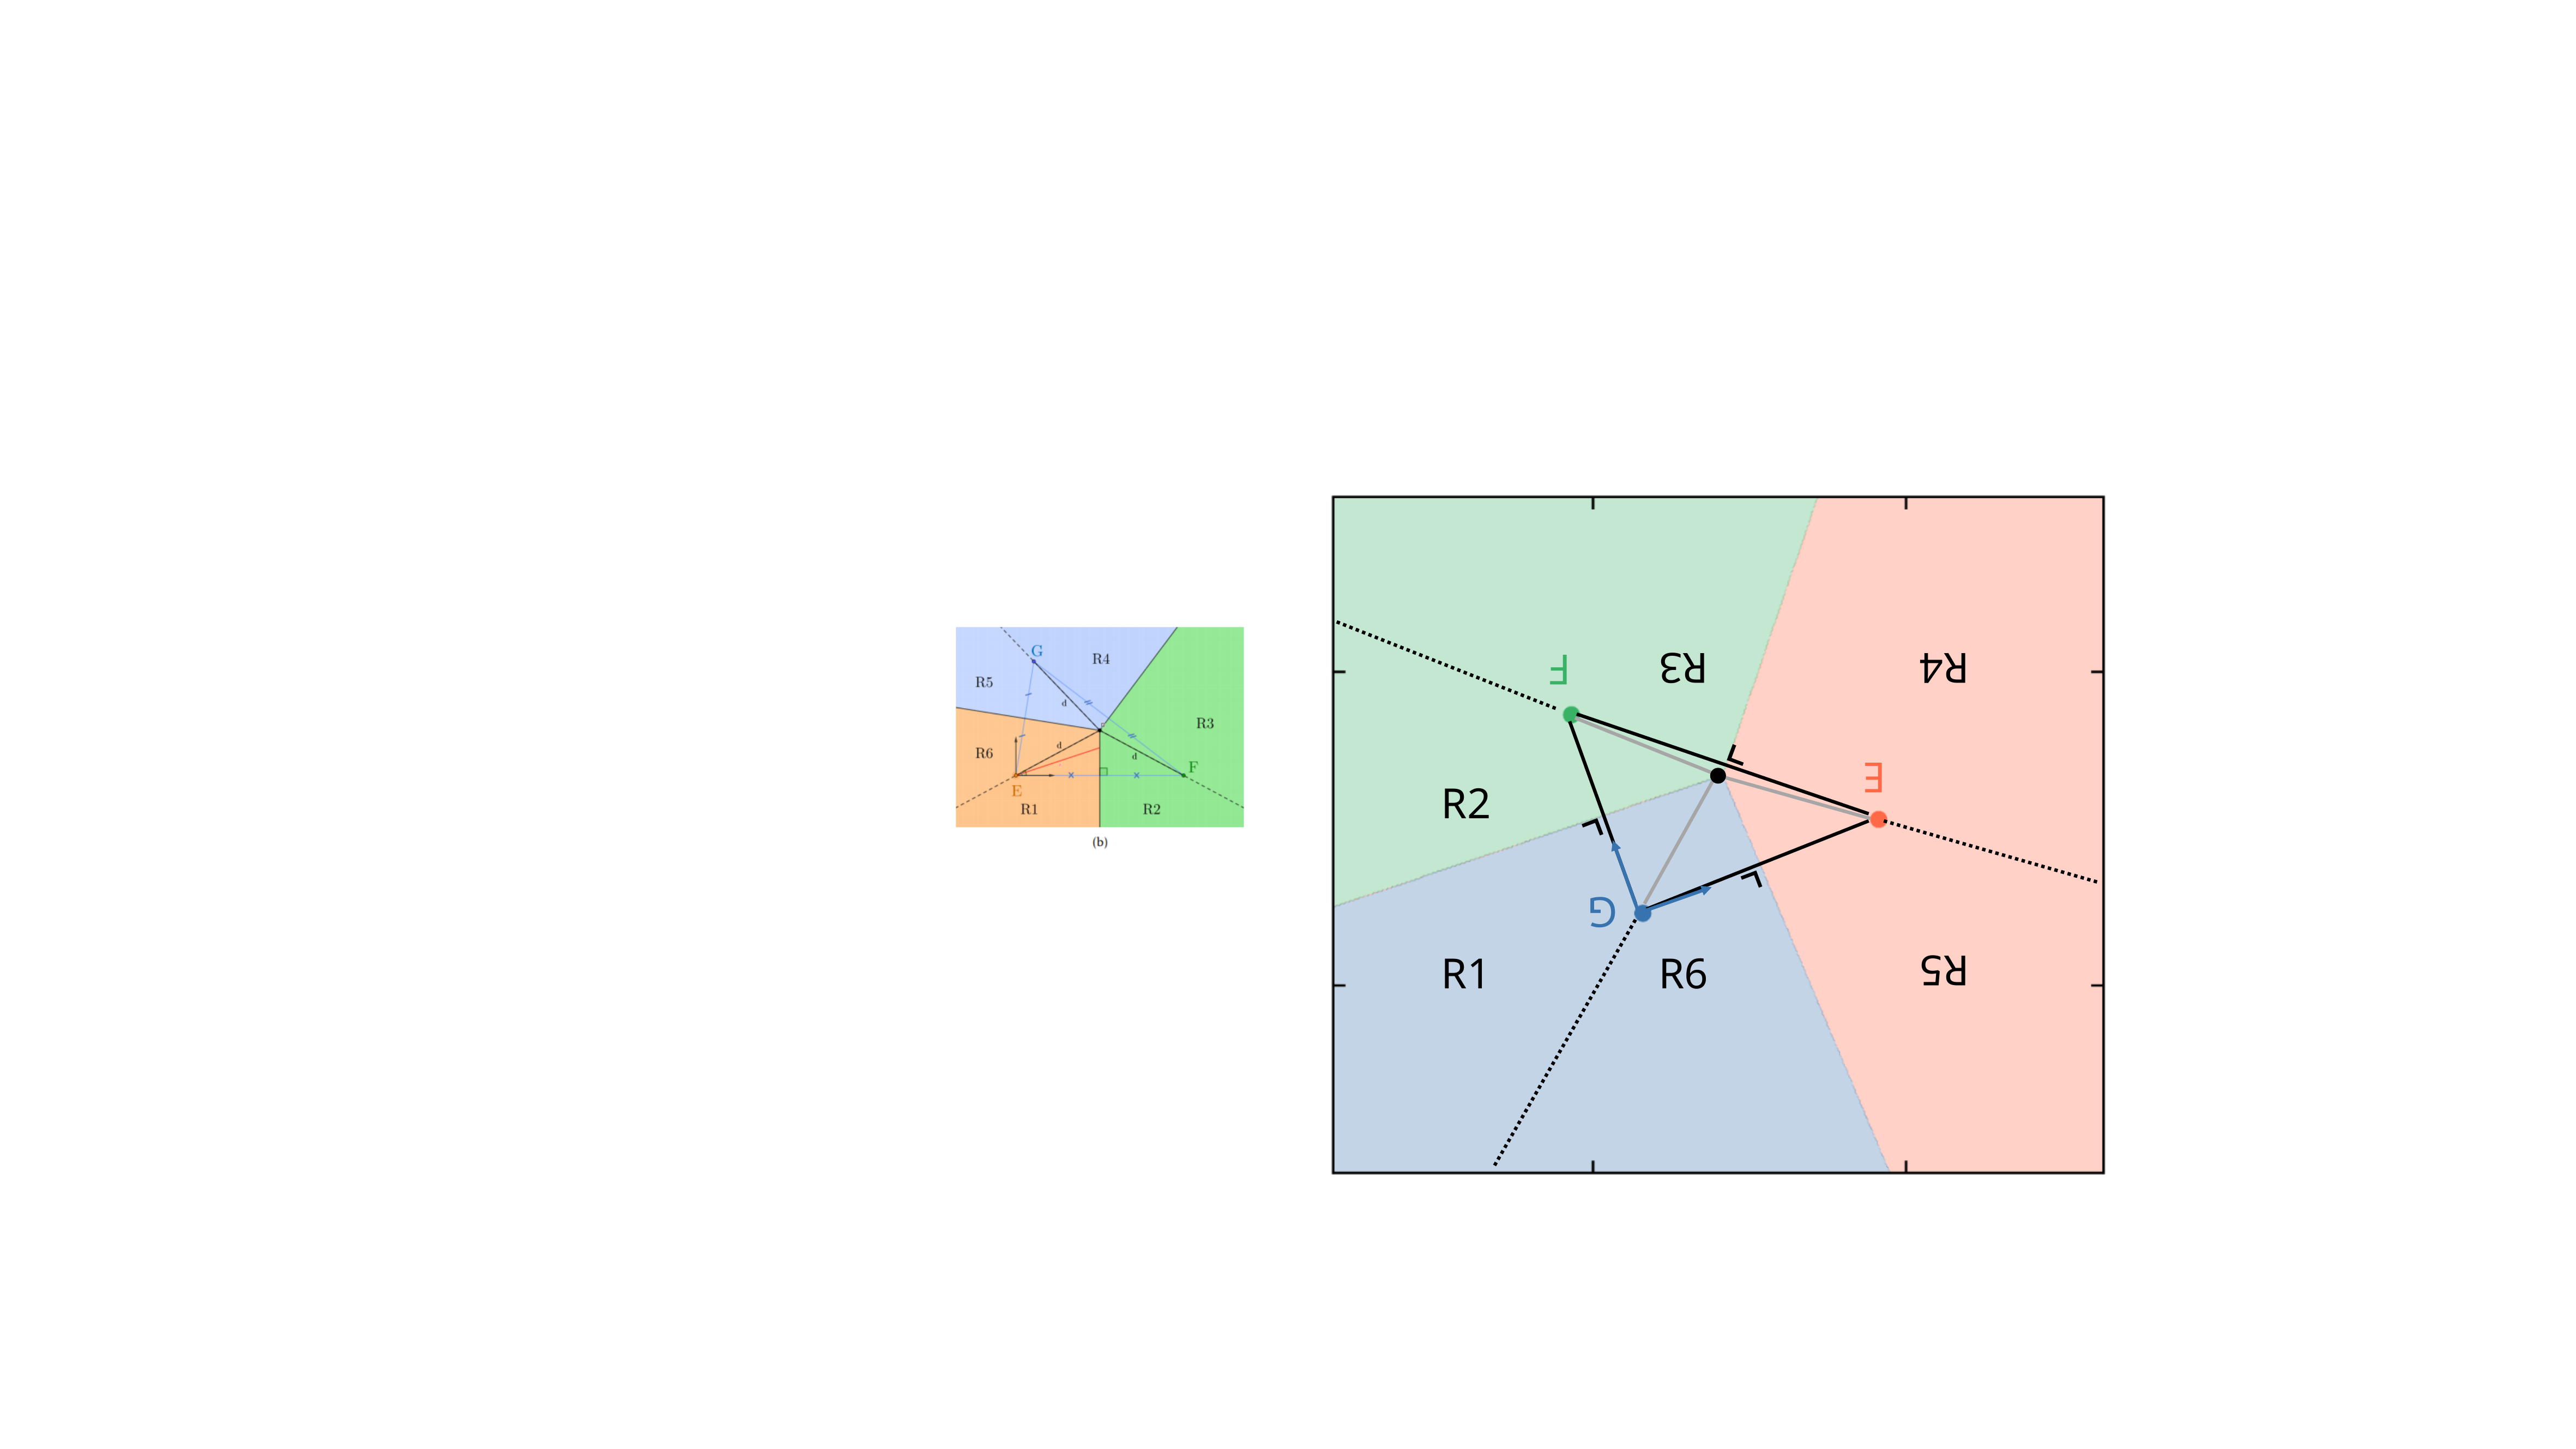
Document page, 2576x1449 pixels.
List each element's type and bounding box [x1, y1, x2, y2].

text_box [1334, 620, 2101, 1167]
list [1326, 493, 2108, 1178]
picture [948, 620, 1259, 856]
